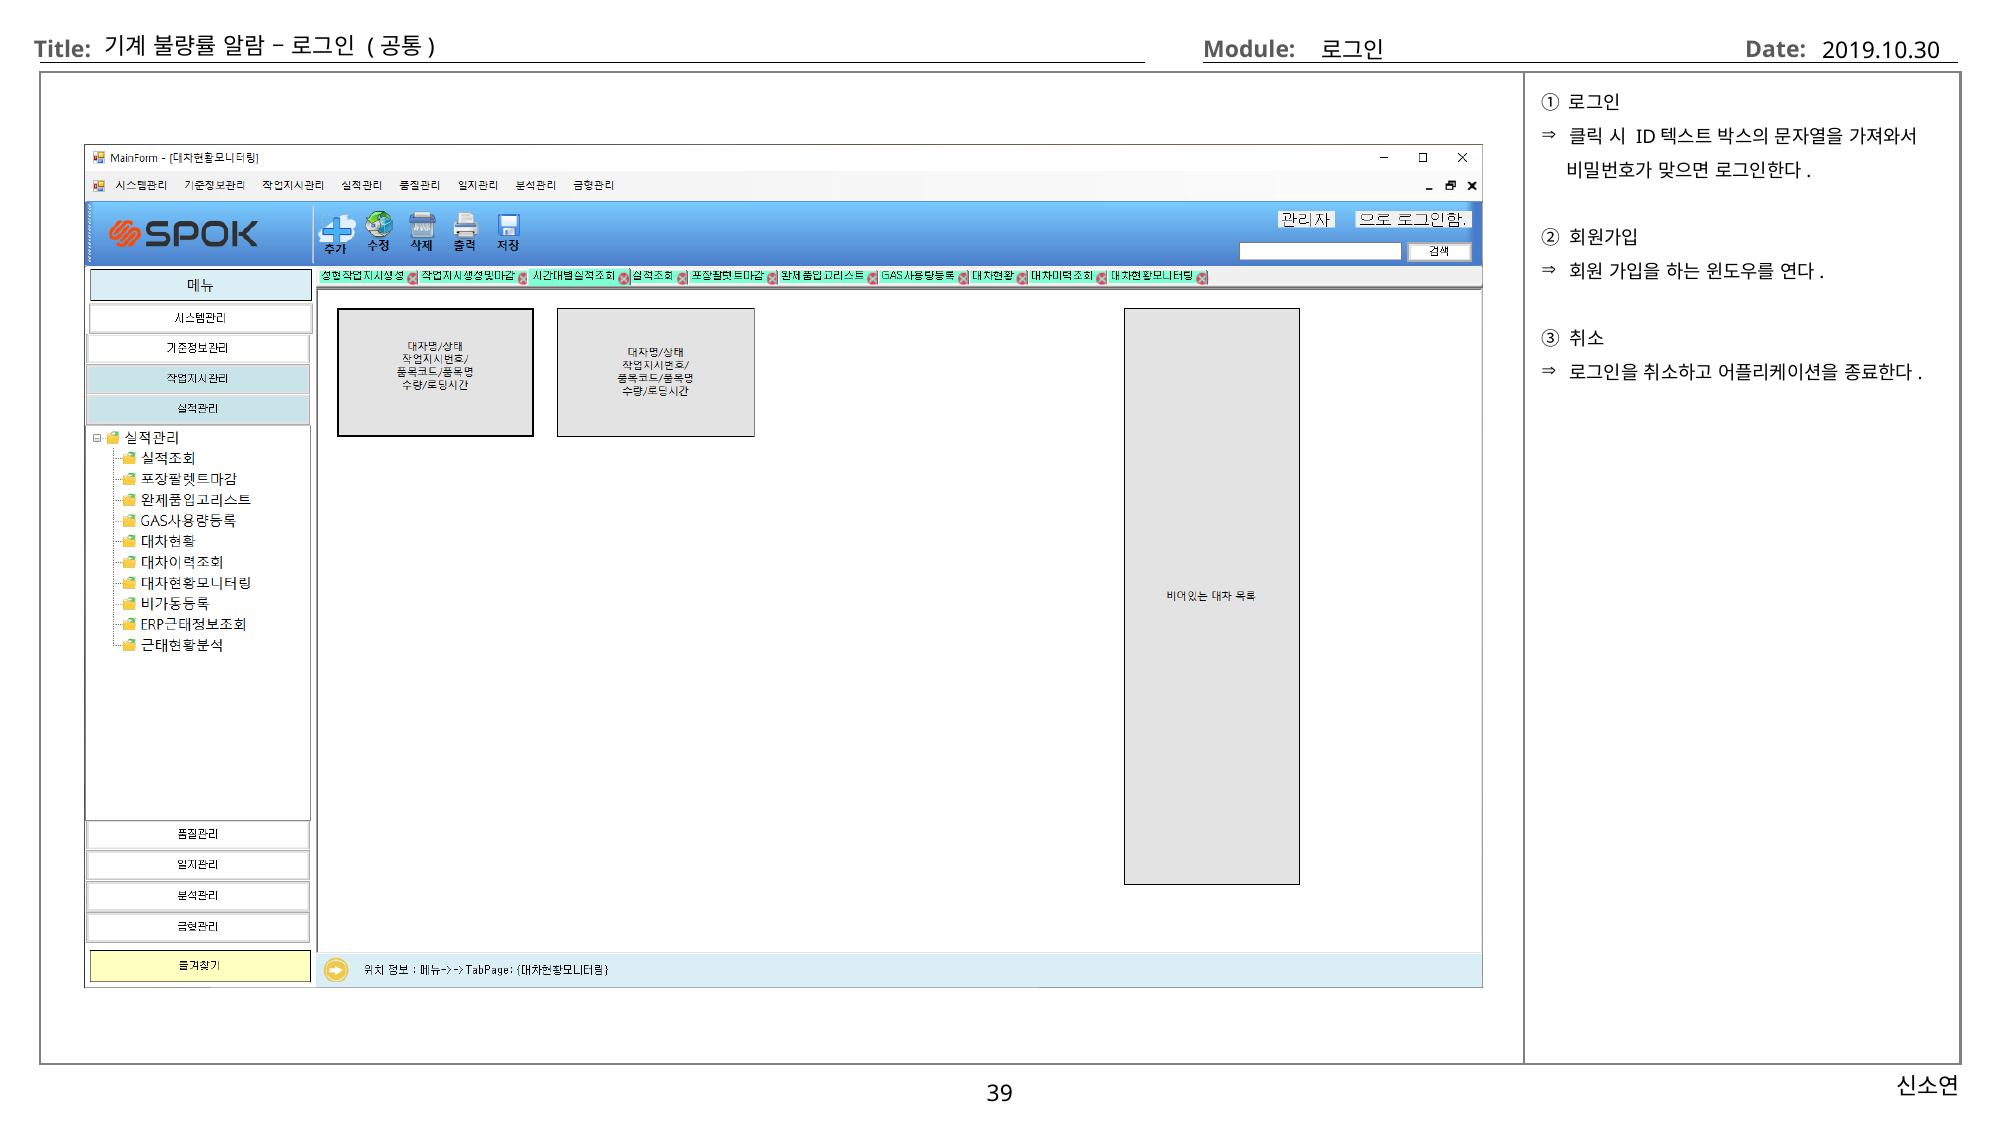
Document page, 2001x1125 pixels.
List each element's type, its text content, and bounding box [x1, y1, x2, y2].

text_box ① 로그인 클릭 시 ID텍스트 박스의 문자열을 가져와서 비밀번호가 맞으면 로그인한다. ② 회원가입 회원 가입을 하는 윈도우를 연다. ③ 취소 로그인을 취소하고 어플리케이션을 종료한다. [1526, 72, 1960, 425]
list 로그인 [1321, 31, 1651, 67]
list 2019.10.30 [1822, 31, 1990, 67]
title 기계 불량률 알람 – 로그인 (공통) [104, 29, 1123, 66]
picture [84, 144, 1483, 988]
list 신소연 [1526, 1067, 1960, 1103]
